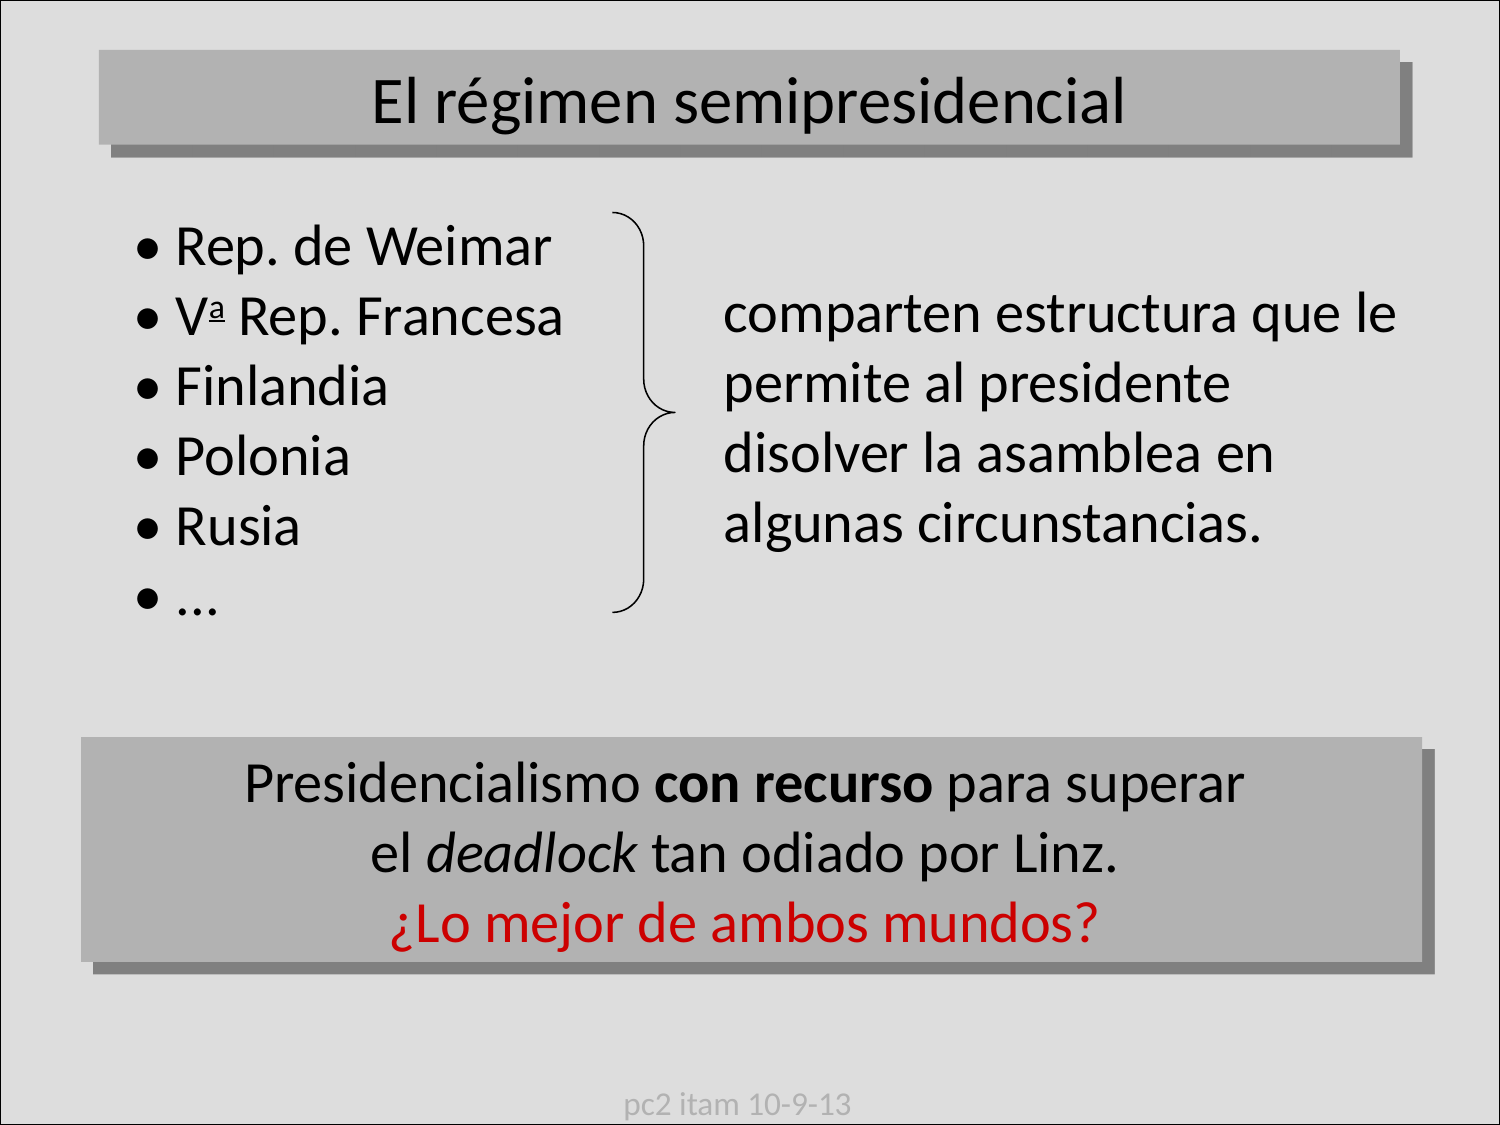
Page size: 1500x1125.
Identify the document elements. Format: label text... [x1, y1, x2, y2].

text_box El régimen semipresidencial [98, 49, 1400, 145]
text_box Presidencialismo con recurso para superar el deadlock tan odiado por Linz. ¿Lo mejor de ambos mundos? [81, 737, 1423, 962]
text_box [612, 212, 1426, 613]
text_box • Rep. de Weimar • Va Rep. Francesa • Finlandia • Polonia • Rusia • ... [118, 199, 663, 635]
